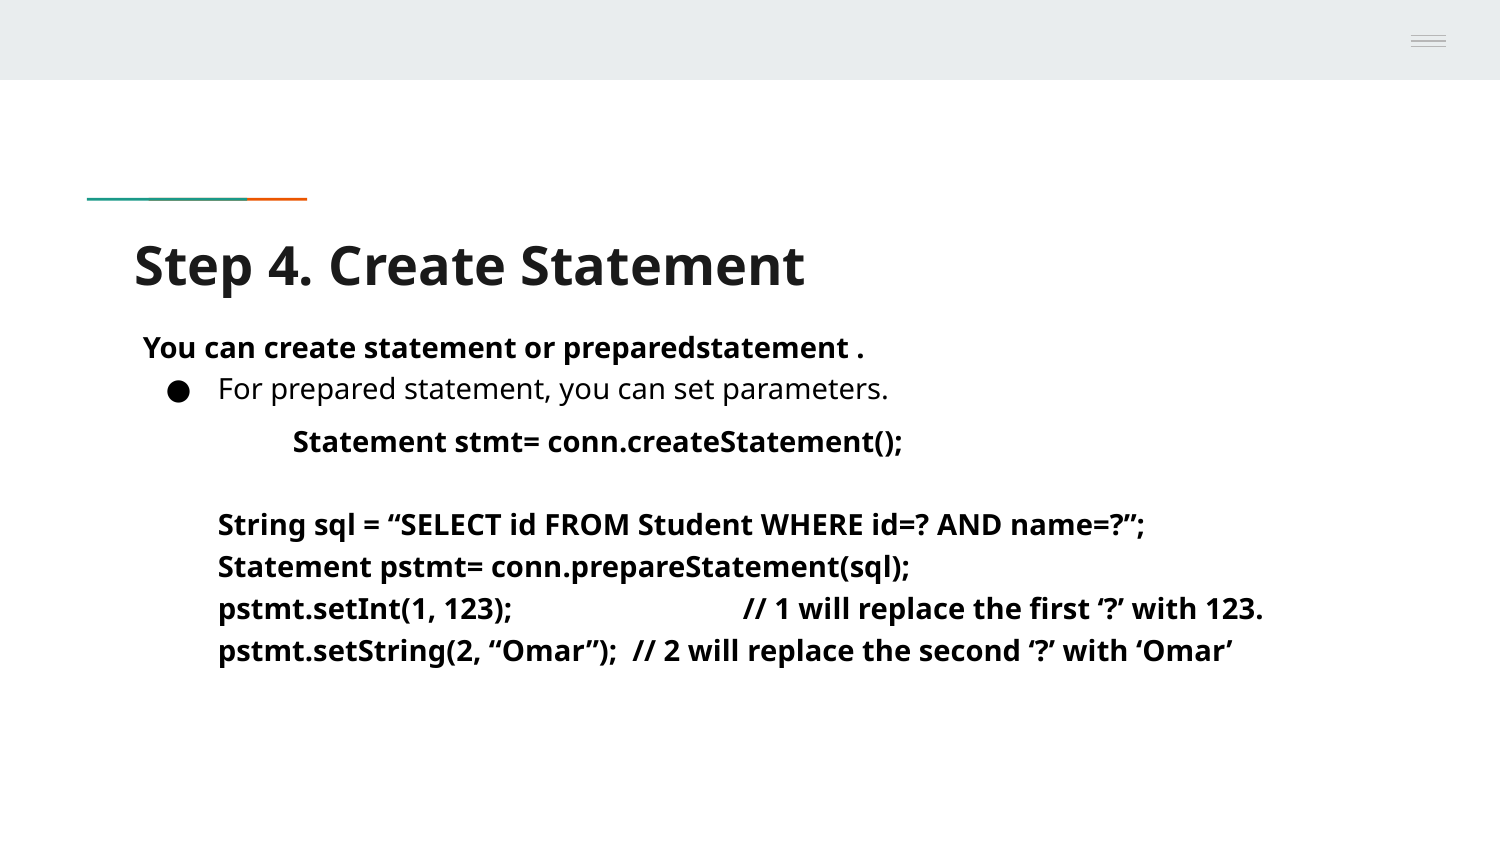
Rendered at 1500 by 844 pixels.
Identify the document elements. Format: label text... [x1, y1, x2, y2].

title Step 4. Create Statement [119, 216, 1381, 305]
list You can create statement or preparedstatement . For prepared statement, you can set parameters. Statement stmt= conn.createStatement(); String sql = “SELECT id FROM Student WHERE id=? AND name=?”; Statement pstmt= conn.prepareStatement(sql); pstmt.setInt(1, 123); // 1 will replace the first ‘?’ with 123. pstmt.setString(2, “Omar”); // 2 will replace the second ‘?’ with ‘Omar’ [127, 318, 1350, 804]
